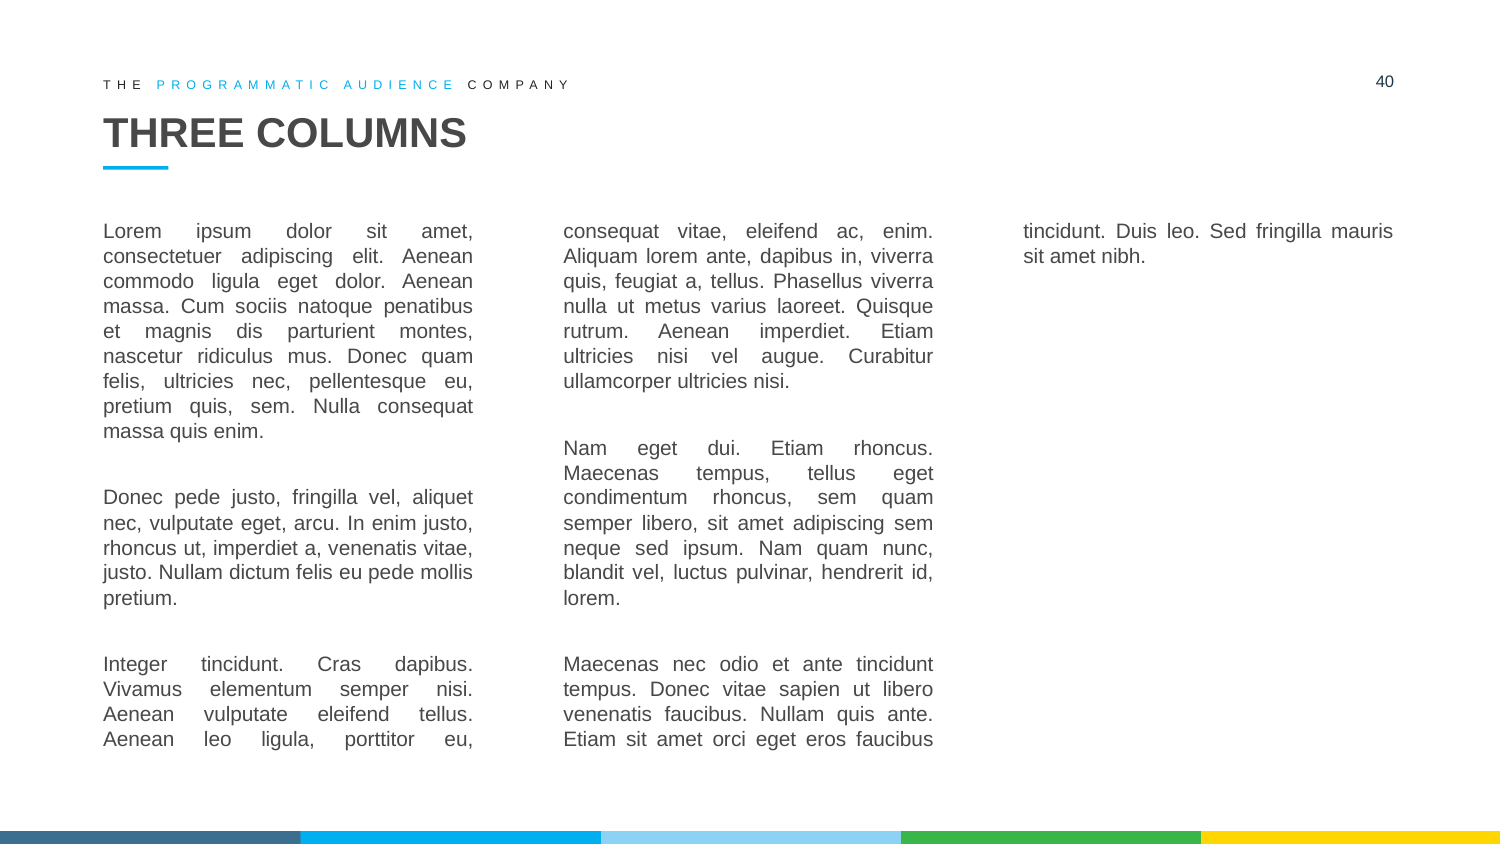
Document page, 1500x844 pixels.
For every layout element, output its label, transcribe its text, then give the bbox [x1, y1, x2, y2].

slide_number 40 [1375, 70, 1440, 96]
picture [0, 0, 1500, 844]
text_box THE PROGRAMMATIC AUDIENCE COMPANY [103, 77, 1179, 93]
title THREE COLUMNS [103, 103, 1397, 158]
text_box Lorem ipsum dolor sit amet, consectetuer adipiscing elit. Aenean commodo ligula eget dolor. Aenean massa. Cum sociis natoque penatibus et magnis dis parturient montes, nascetur ridiculus mus. Donec quam felis, ultricies nec, pellentesque eu, pretium quis, sem. Nulla consequat massa quis enim. Donec pede justo, fringilla vel, aliquet nec, vulputate eget, arcu. In enim justo, rhoncus ut, imperdiet a, venenatis vitae, justo. Nullam dictum felis eu pede mollis pretium. Integer tincidunt. Cras dapibus. Vivamus elementum semper nisi. Aenean vulputate eleifend tellus. Aenean leo ligula, porttitor eu, consequat vitae, eleifend ac, enim. Aliquam lorem ante, dapibus in, viverra quis, feugiat a, tellus. Phasellus viverra nulla ut metus varius laoreet. Quisque rutrum. Aenean imperdiet. Etiam ultricies nisi vel augue. Curabitur ullamcorper ultricies nisi. Nam eget dui. Etiam rhoncus. Maecenas tempus, tellus eget condimentum rhoncus, sem quam semper libero, sit amet adipiscing sem neque sed ipsum. Nam quam nunc, blandit vel, luctus pulvinar, hendrerit id, lorem. Maecenas nec odio et ante tincidunt tempus. Donec vitae sapien ut libero venenatis faucibus. Nullam quis ante. Etiam sit amet orci eget eros faucibus tincidunt. Duis leo. Sed fringilla mauris sit amet nibh. [103, 217, 1394, 752]
